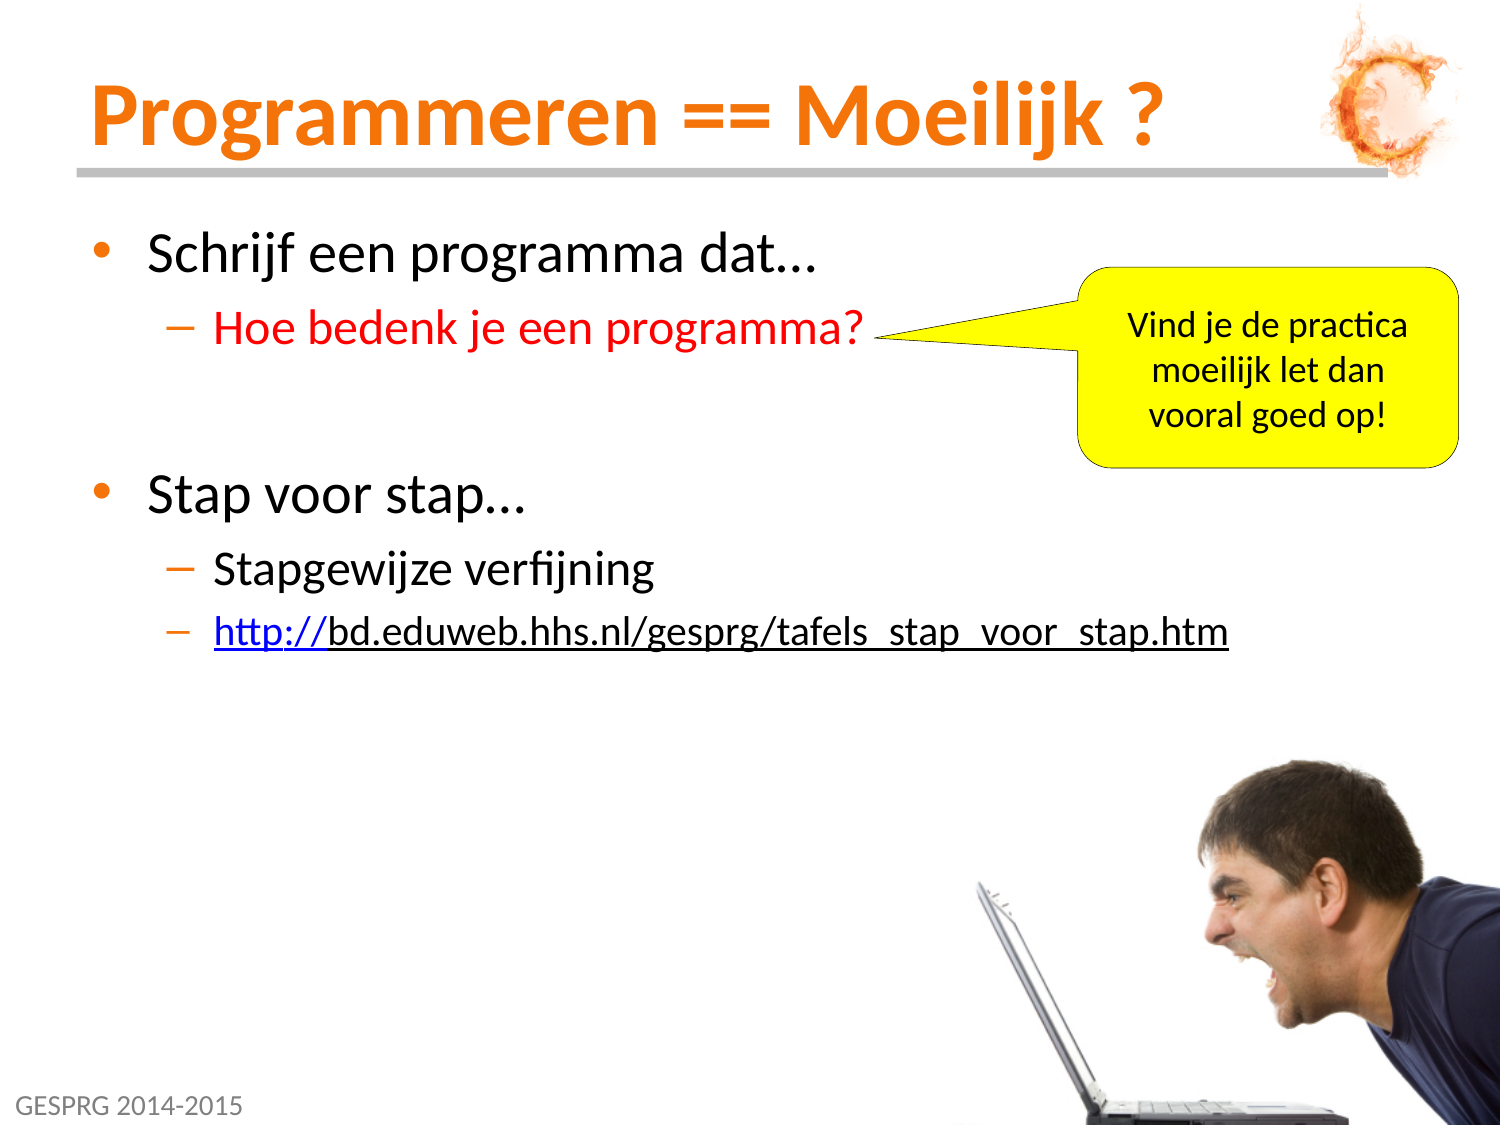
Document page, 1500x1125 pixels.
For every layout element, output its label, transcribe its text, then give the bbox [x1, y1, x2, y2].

title Programmeren == Moeilijk ? [75, 45, 1425, 173]
text_box Vind je de practica moeilijk let dan vooral goed op! [872, 265, 1461, 471]
picture [926, 744, 1500, 1125]
list Schrijf een programma dat… Hoe bedenk je een programma? Stap voor stap… Stapgewijze verfijning http://bd.eduweb.hhs.nl/gesprg/tafels_stap_voor_stap.htm [76, 207, 1427, 988]
slide_number GESPRG 2014-2015 [0, 1082, 350, 1125]
picture [1316, 0, 1471, 185]
